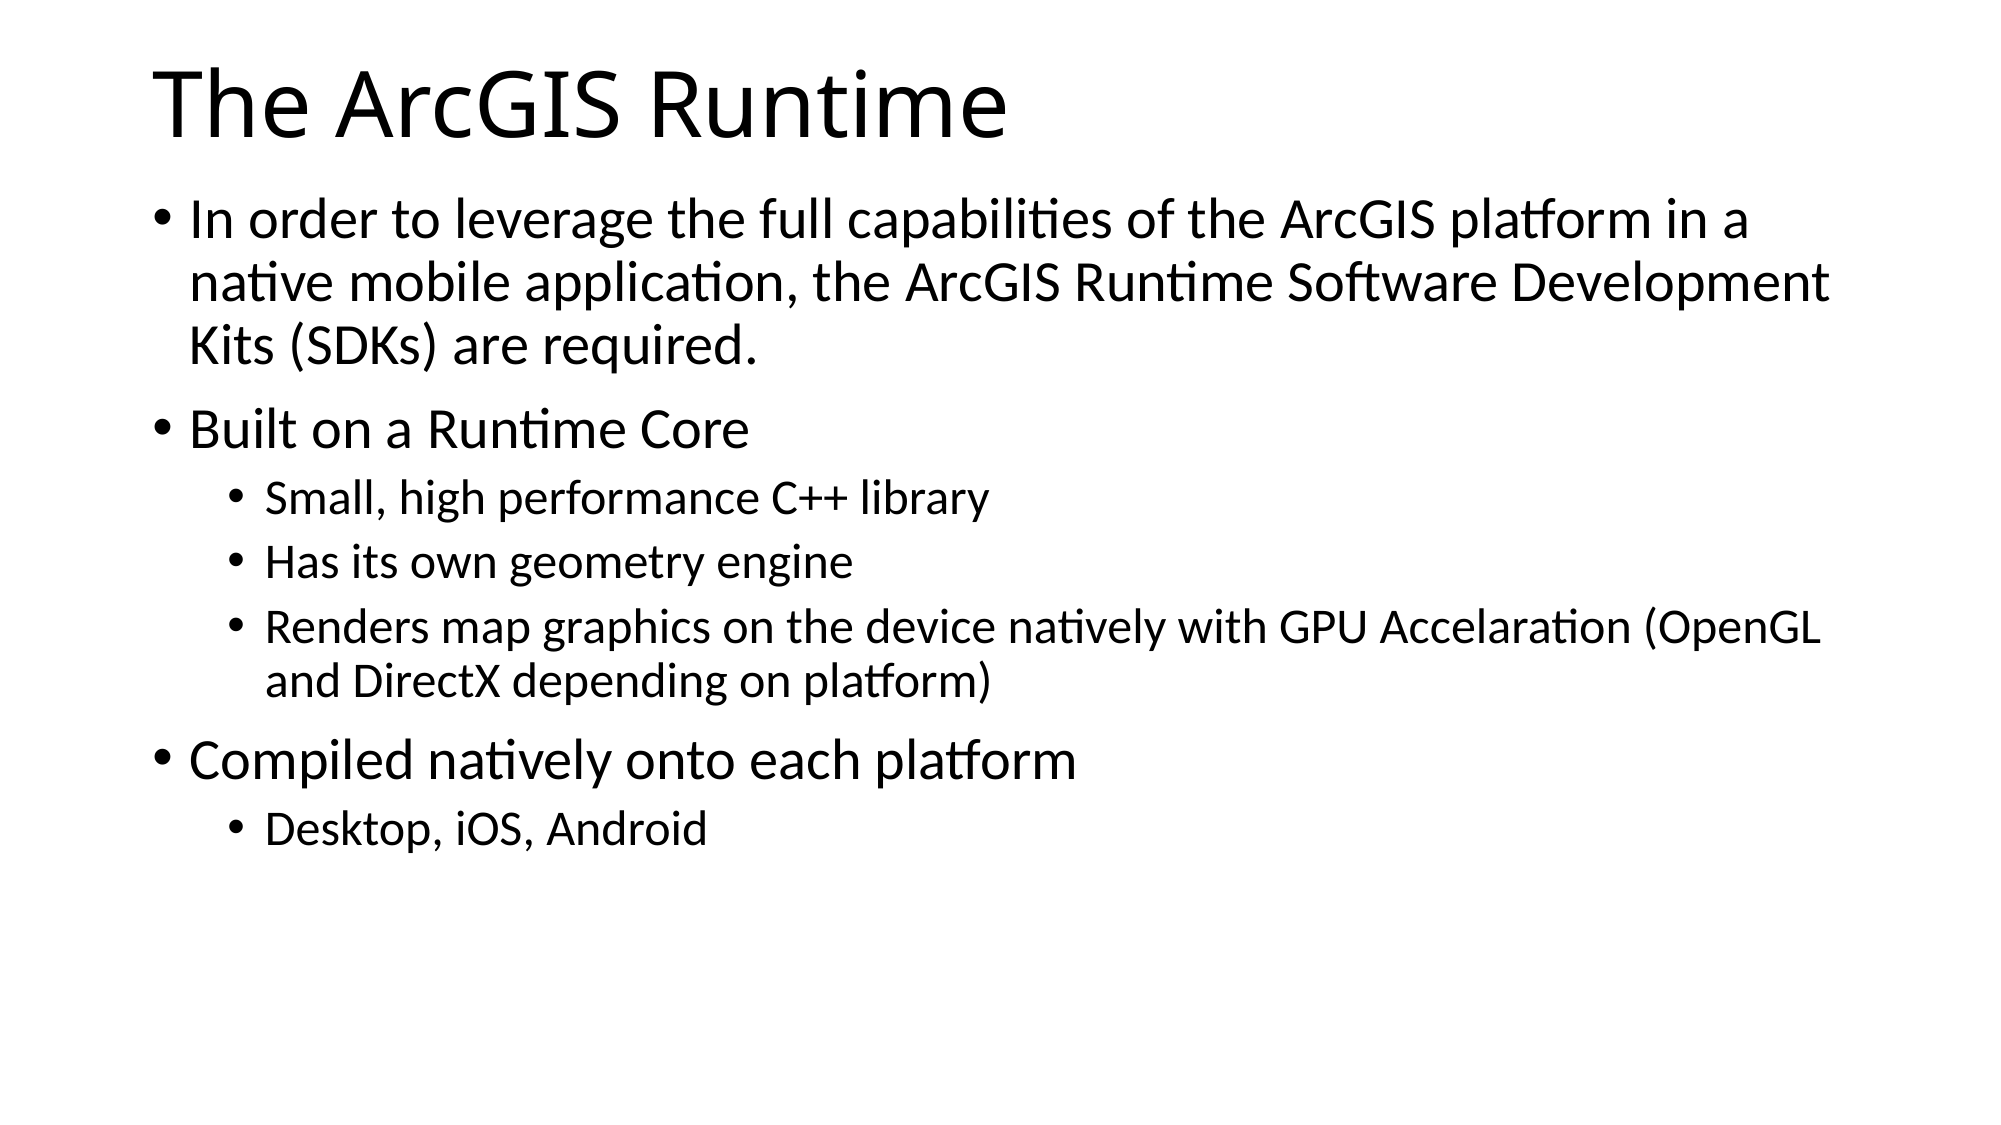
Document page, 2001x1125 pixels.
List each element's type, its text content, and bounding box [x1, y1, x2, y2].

list In order to leverage the full capabilities of the ArcGIS platform in a native mobile application, the ArcGIS Runtime Software Development Kits (SDKs) are required. Built on a Runtime Core Small, high performance C++ library Has its own geometry engine Renders map graphics on the device natively with GPU Accelaration (OpenGL and DirectX depending on platform) Compiled natively onto each platform Desktop, iOS, Android [137, 180, 1863, 1014]
title The ArcGIS Runtime [137, 36, 1863, 180]
